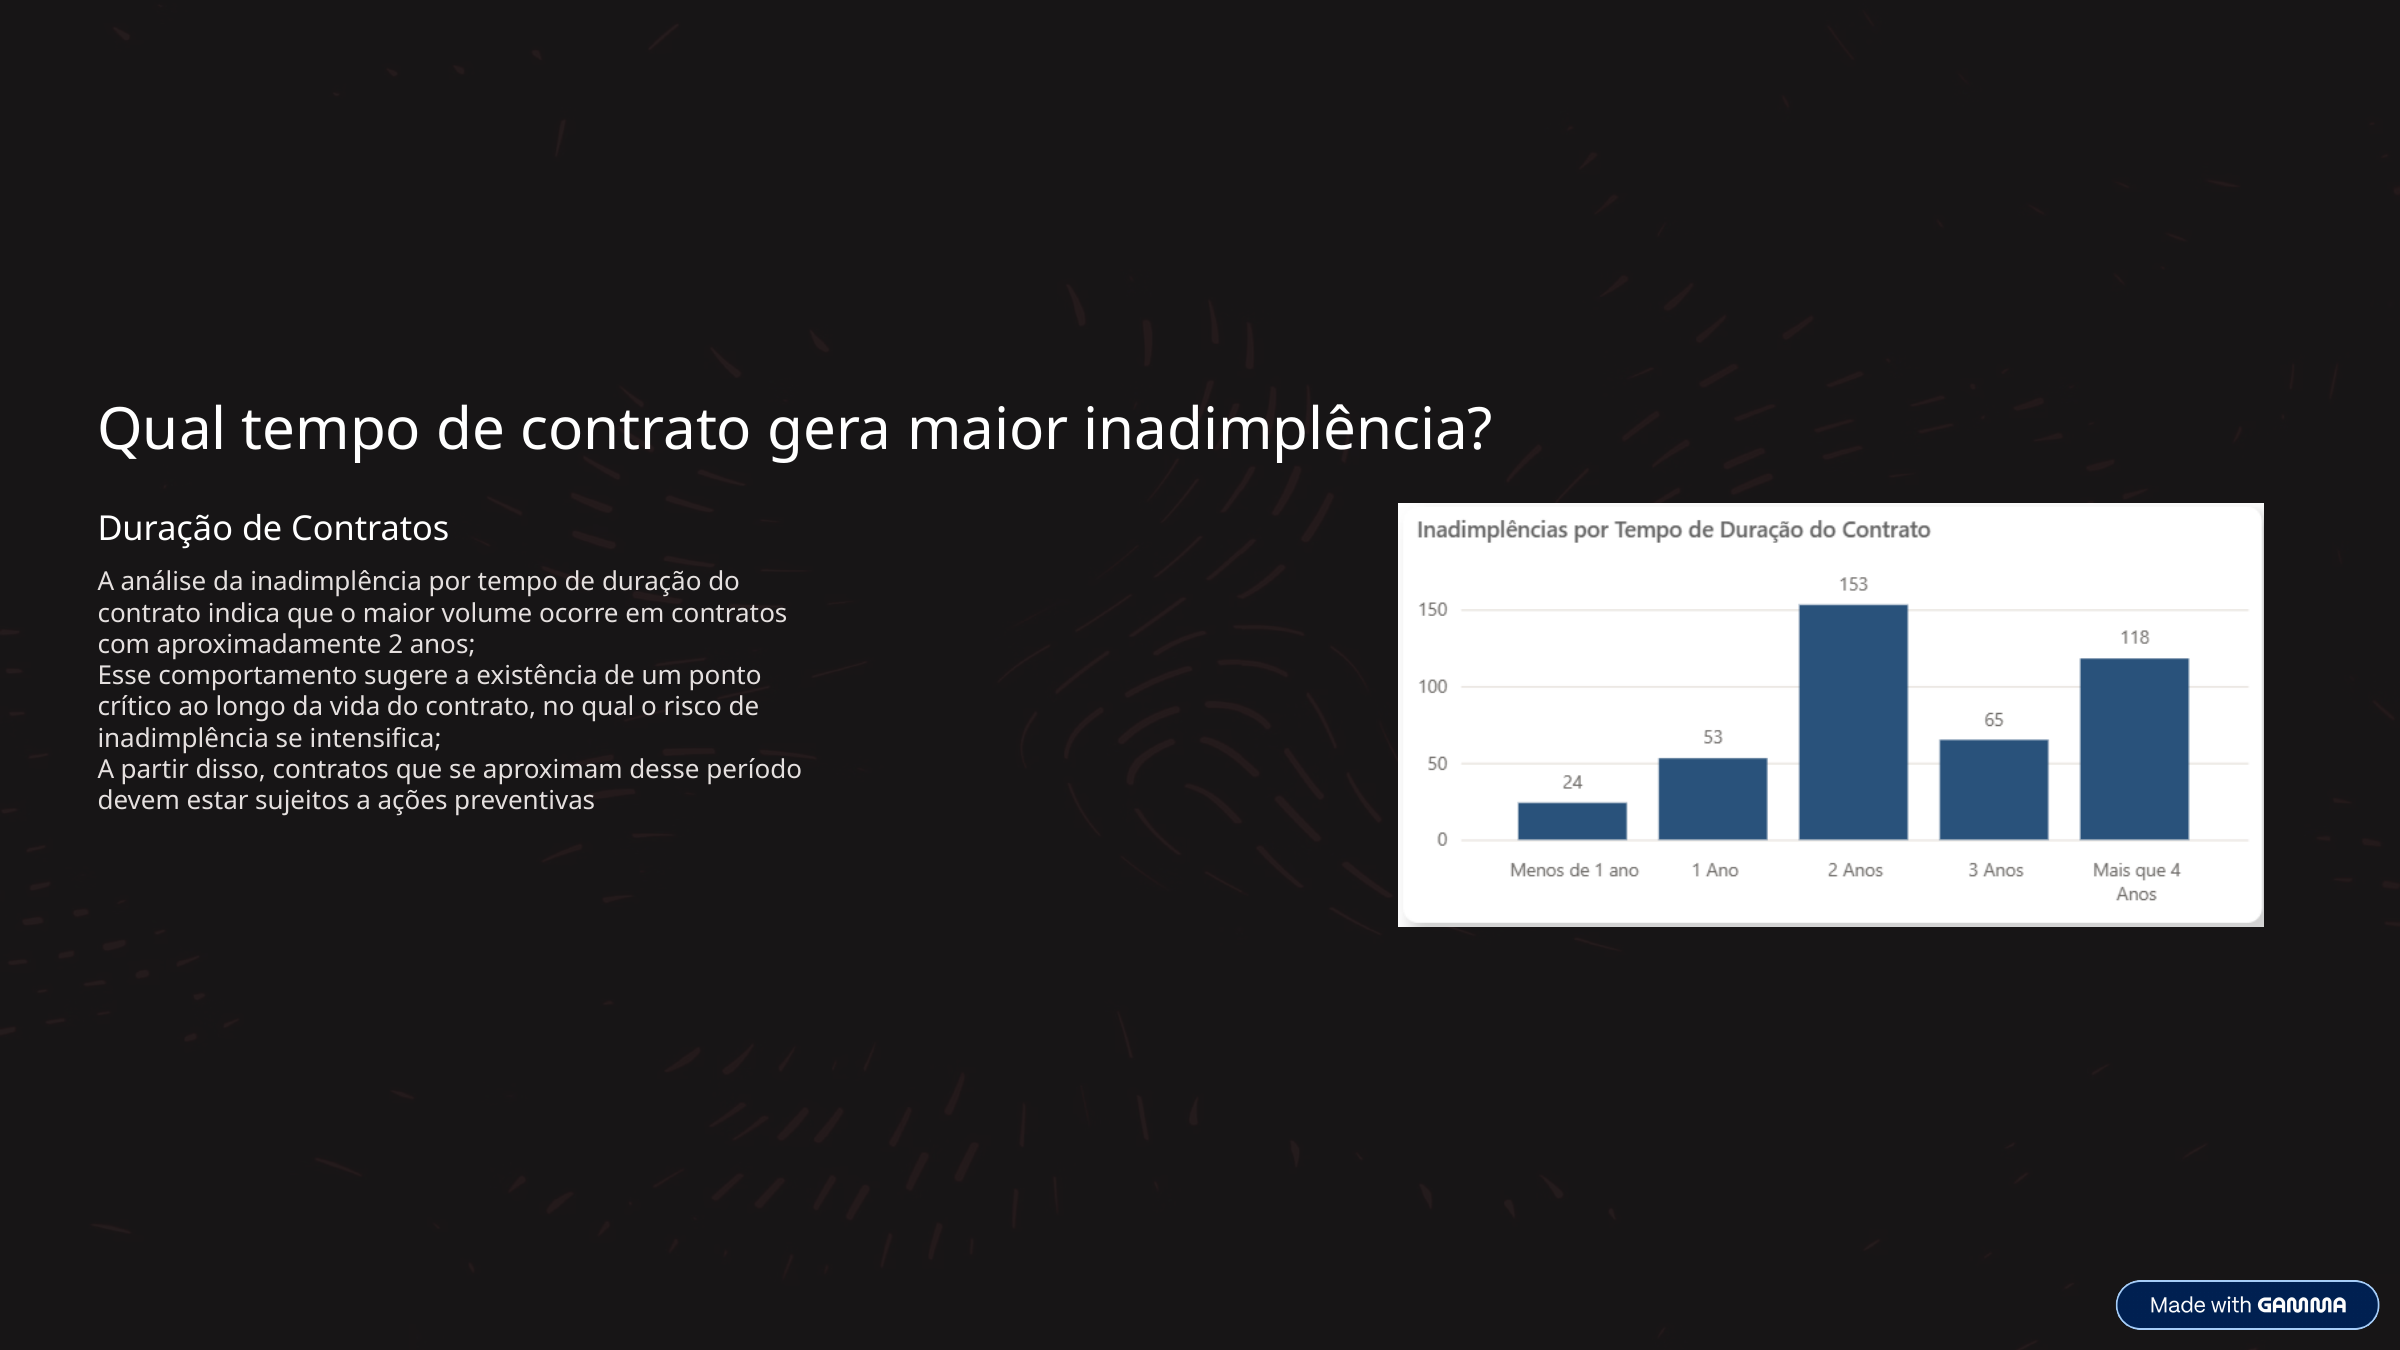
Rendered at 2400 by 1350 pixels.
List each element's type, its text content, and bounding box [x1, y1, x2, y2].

text_box A análise da inadimplência por tempo de duração do contrato indica que o maior volume ocorre em contratos com aproximadamente 2 anos; Esse comportamento sugere a existência de um ponto crítico ao longo da vida do contrato, no qual o risco de inadimplência se intensifica; A partir disso, contratos que se aproximam desse período devem estar sujeitos a ações preventivas [97, 564, 828, 1190]
text_box Duração de Contratos [97, 503, 451, 548]
text_box Qual tempo de contrato gera maior inadimplência? [97, 387, 1189, 462]
picture [1398, 503, 2264, 927]
picture [2106, 1271, 2389, 1339]
